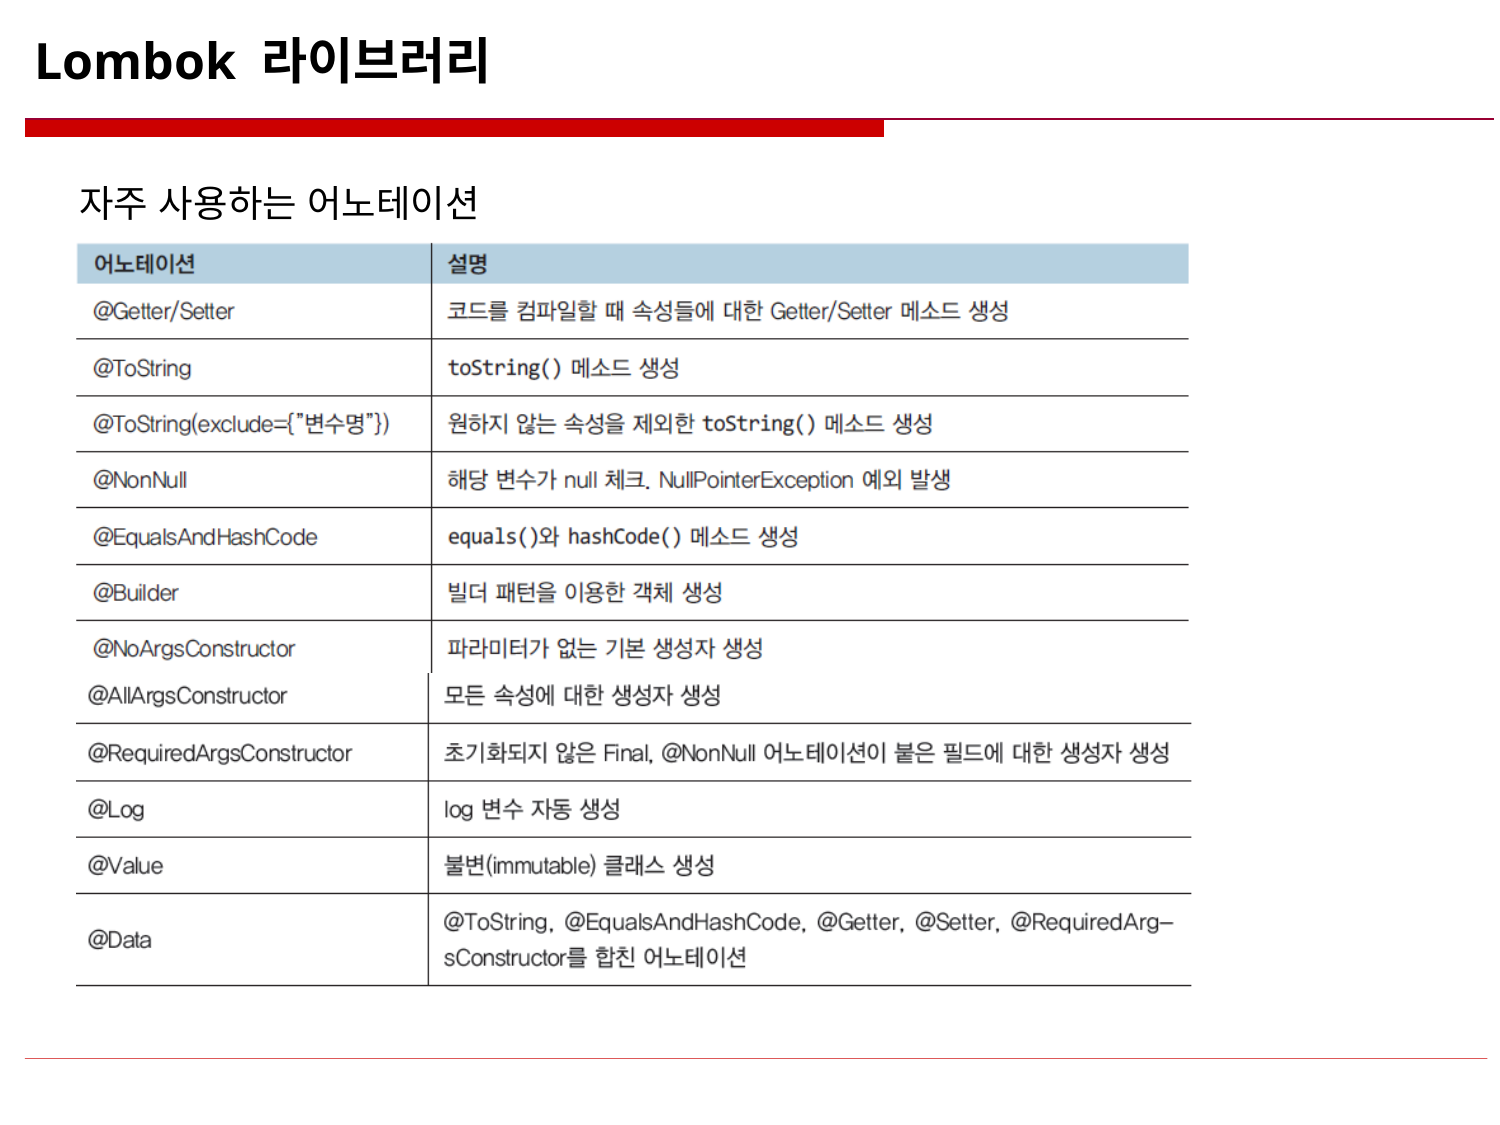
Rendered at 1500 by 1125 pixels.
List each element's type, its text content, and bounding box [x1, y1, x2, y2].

title Lombok 라이브러리 [19, 23, 1370, 96]
picture [69, 233, 1210, 994]
text_box 자주 사용하는 어노테이션 [64, 172, 632, 233]
